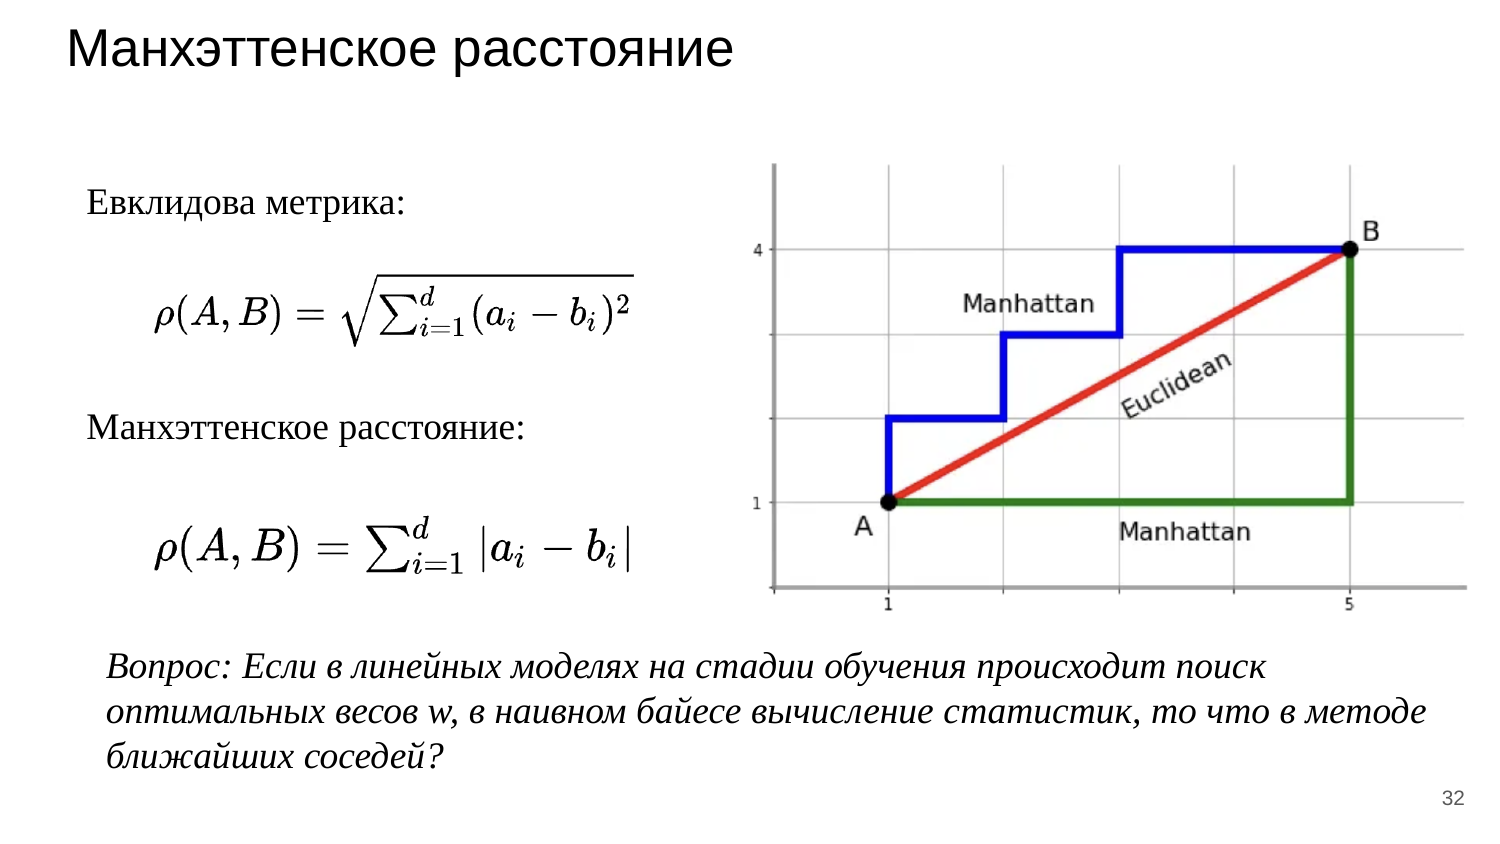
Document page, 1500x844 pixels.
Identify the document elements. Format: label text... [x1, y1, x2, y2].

text_box Вопрос: Если в линейных моделях на стадии обучения происходит поиск оптимальных весов w, в наивном байесе вычисление статистик, то что в методе ближайших соседей? [90, 626, 1463, 754]
picture [153, 268, 635, 352]
slide_number ‹#› [1389, 764, 1480, 830]
title Манхэттенское расстояние [51, 0, 1449, 92]
picture [749, 152, 1494, 630]
picture [153, 510, 635, 577]
text_box Евклидова метрика: Манхэттенское расстояние: [71, 162, 744, 632]
